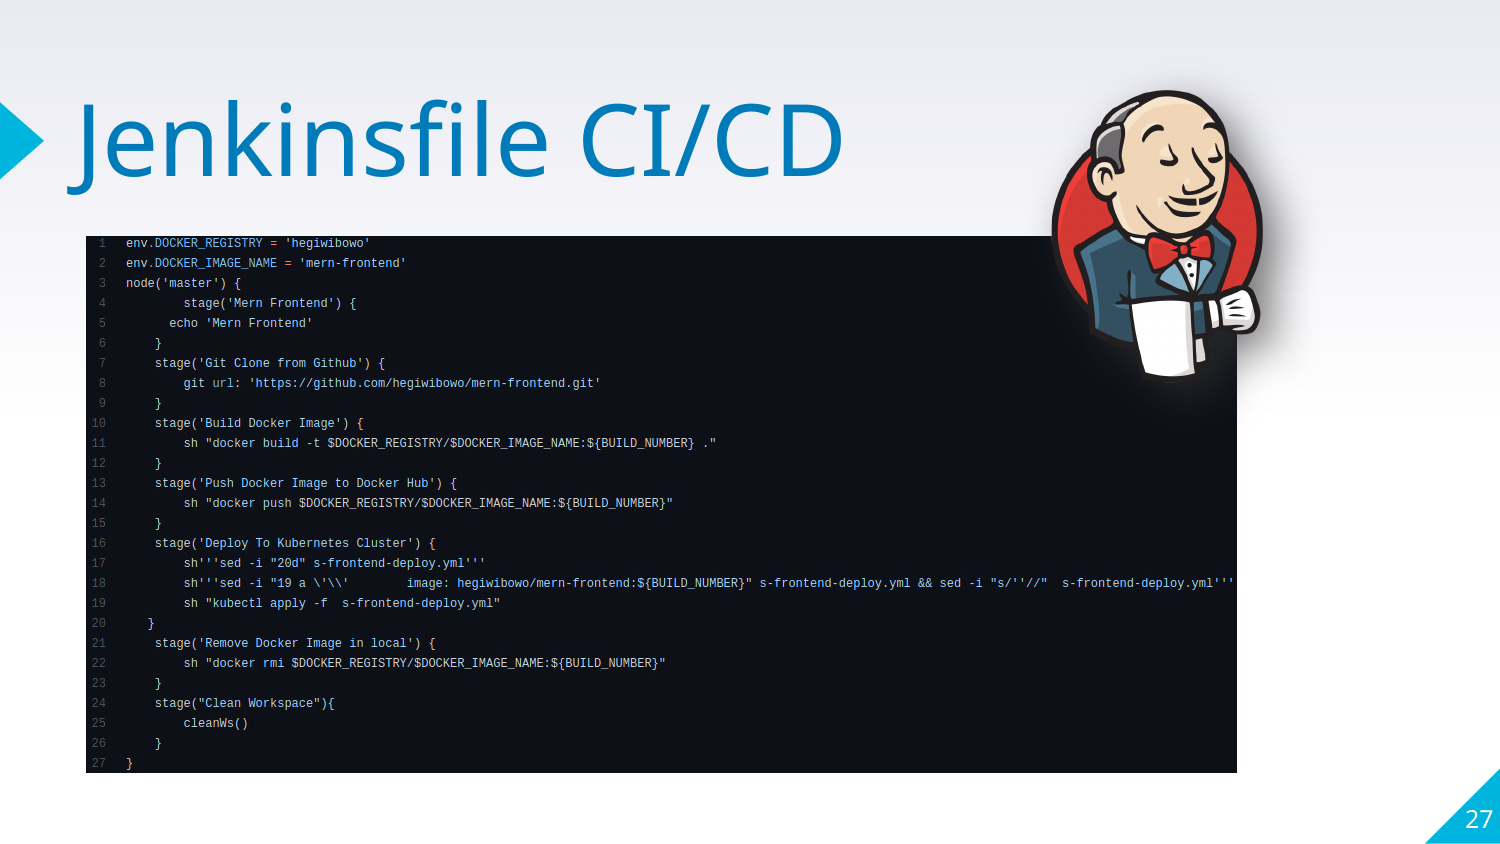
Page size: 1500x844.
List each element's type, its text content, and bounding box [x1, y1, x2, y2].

picture [86, 0, 1500, 773]
picture [794, 113, 831, 168]
title Jenkinsfile CI/CD [75, 99, 777, 277]
slide_number ‹#› [1418, 760, 1494, 838]
